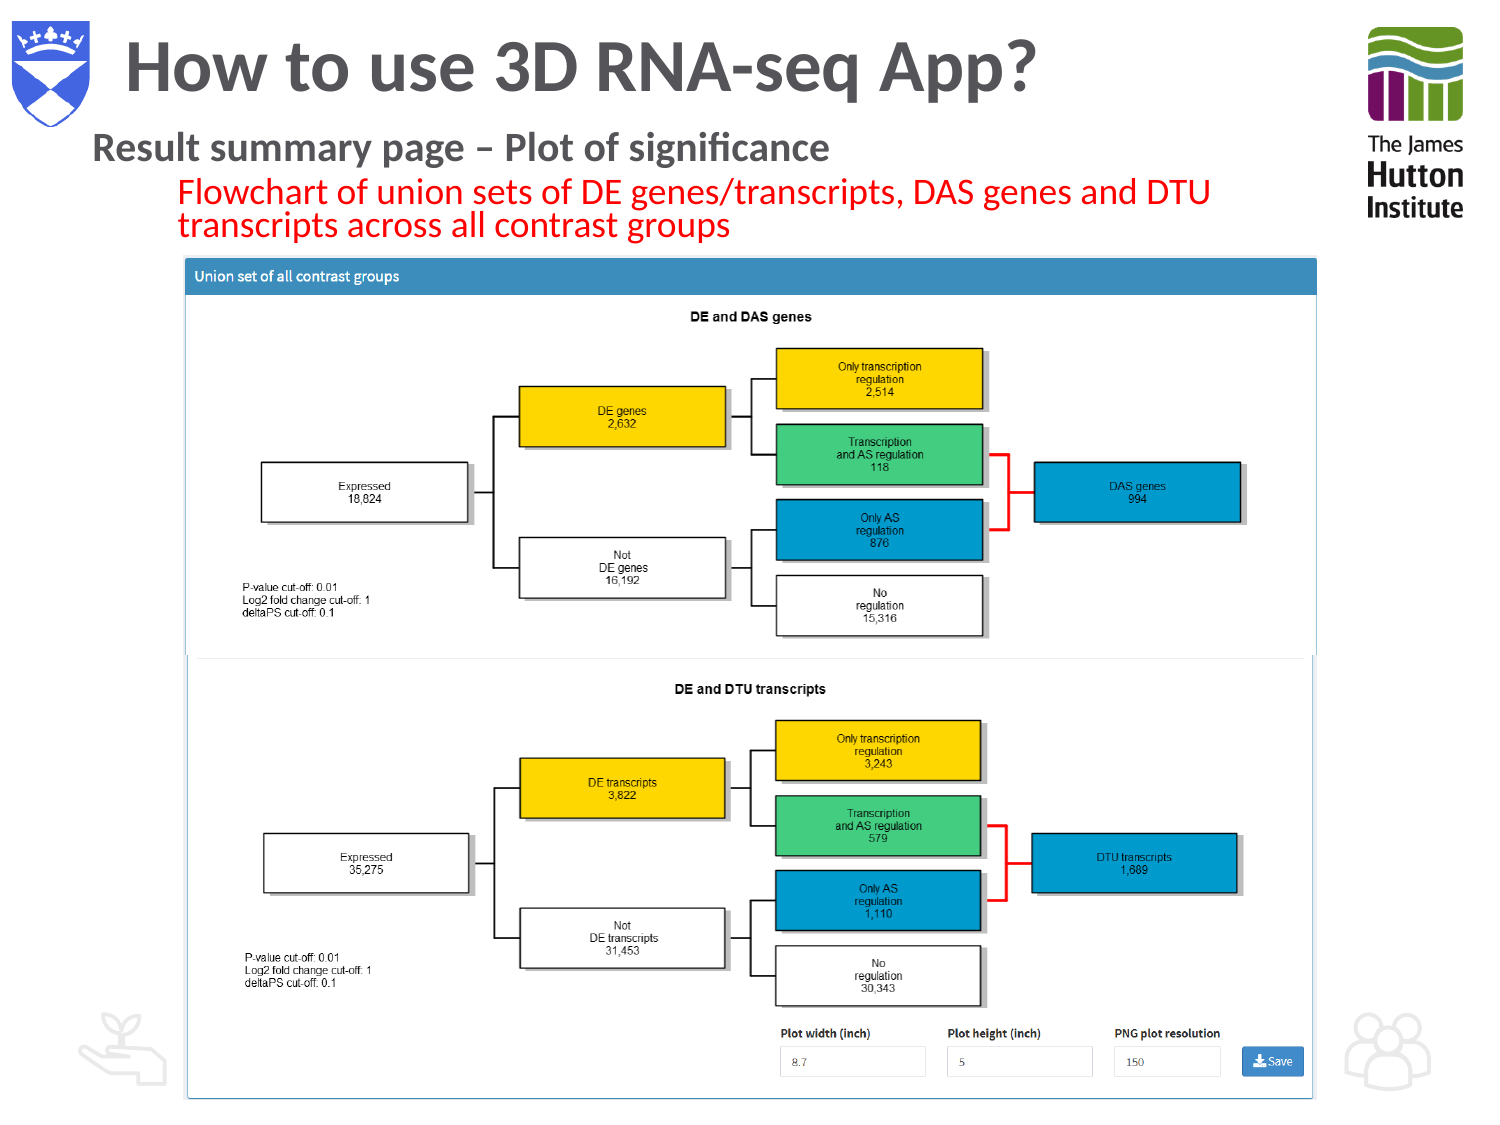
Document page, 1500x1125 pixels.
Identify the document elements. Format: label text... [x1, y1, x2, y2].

text_box Flowchart of union sets of DE genes/transcripts, DAS genes and DTU transcripts across all contrast groups [162, 171, 1317, 253]
picture [1368, 27, 1463, 218]
picture [11, 17, 90, 127]
text_box Result summary page – Plot of significance [77, 112, 846, 177]
text_box How to use 3D RNA-seq App? [110, 1, 1319, 122]
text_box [182, 255, 1318, 1101]
